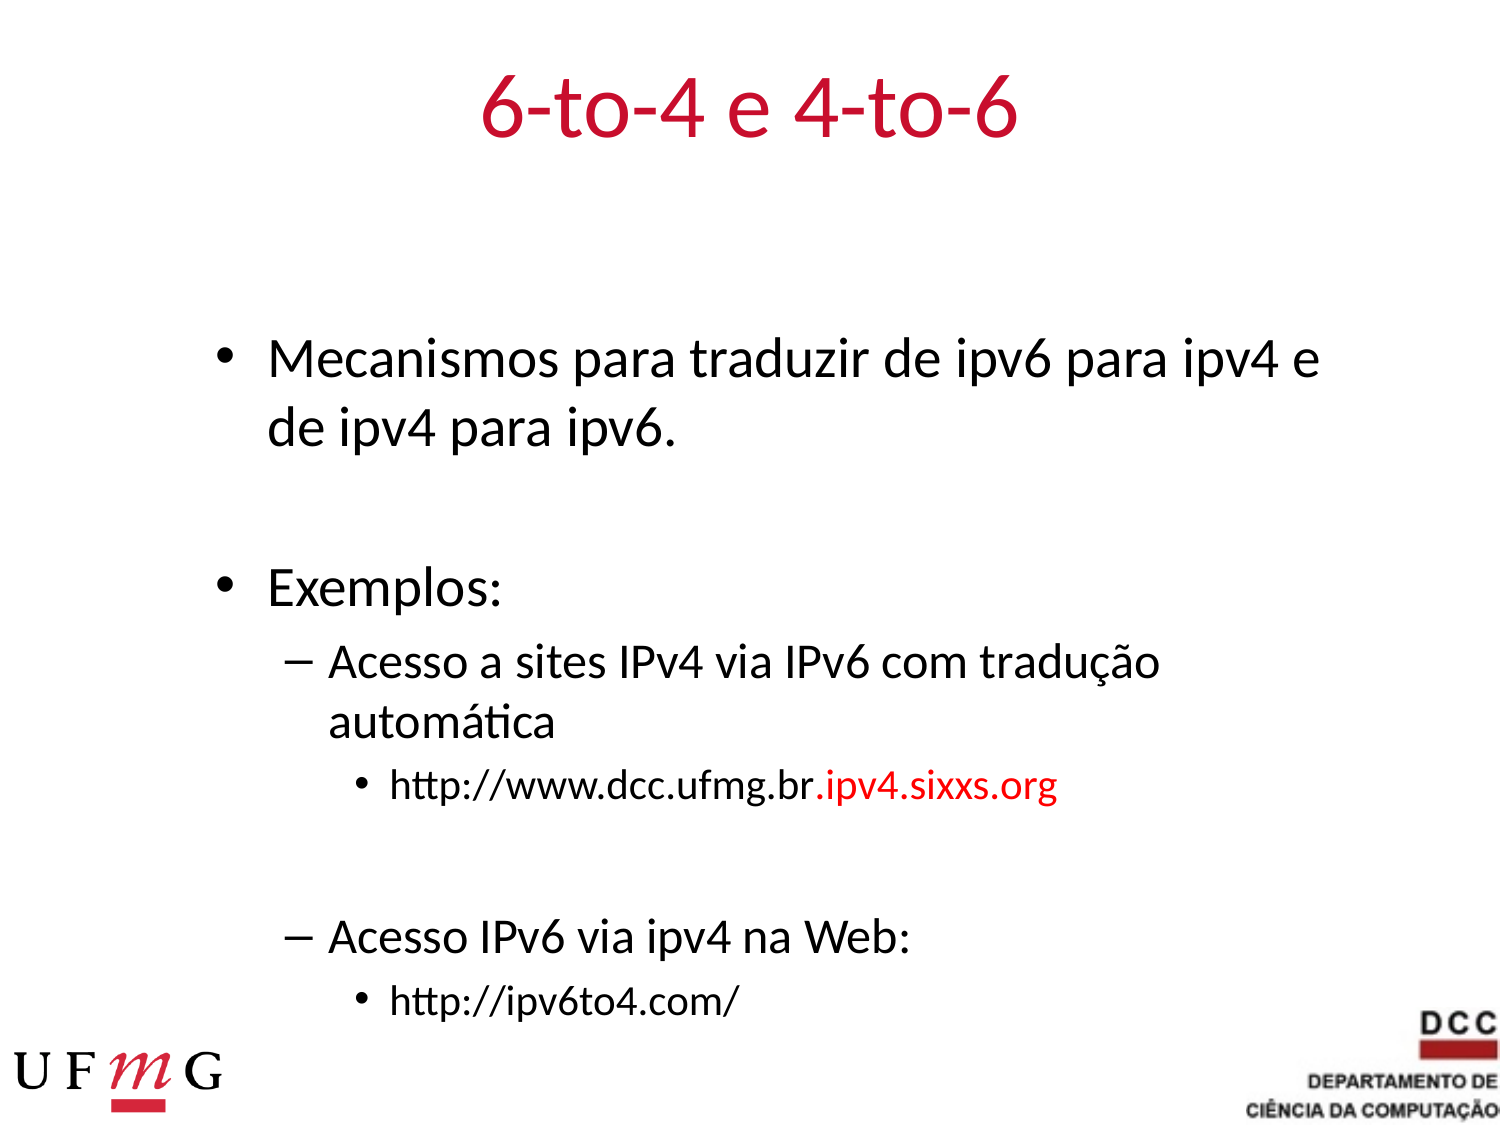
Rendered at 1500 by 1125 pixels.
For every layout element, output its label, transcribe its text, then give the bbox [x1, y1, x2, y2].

picture [5, 1034, 231, 1123]
list Mecanismos para traduzir de ipv6 para ipv4 e de ipv4 para ipv6. Exemplos: Acesso a sites IPv4 via IPv6 com tradução automática http://www.dcc.ufmg.br.ipv4.sixxs.org Acesso IPv6 via ipv4 na Web: http://ipv6to4.com/ [200, 312, 1388, 1040]
title 6-to-4 e 4-to-6 [75, 7, 1425, 195]
picture [1246, 1007, 1500, 1125]
